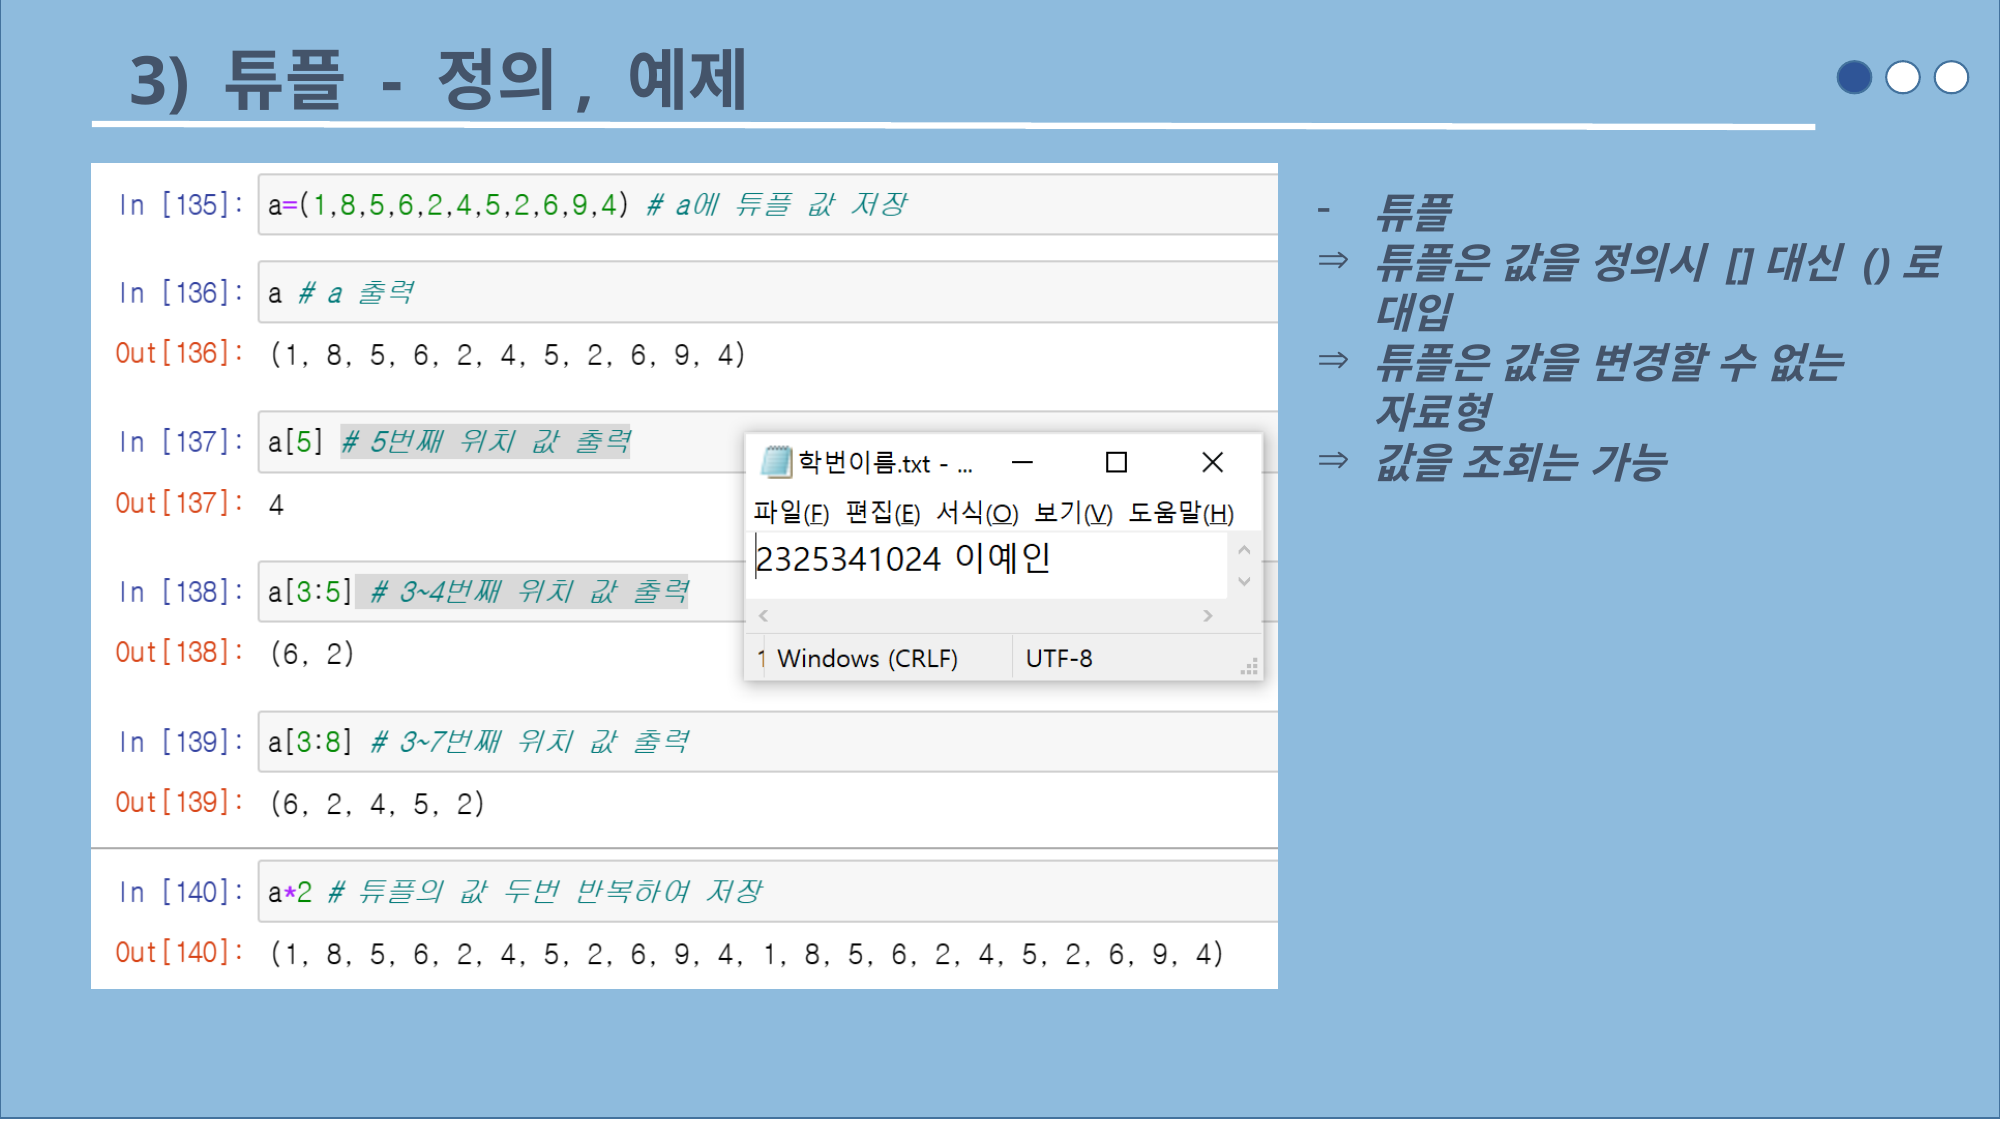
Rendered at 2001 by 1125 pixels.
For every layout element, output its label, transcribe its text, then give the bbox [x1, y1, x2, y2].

text_box 3) 튜플 - 정의, 예제 [114, 30, 1607, 123]
text_box [0, 0, 2000, 1119]
text_box 튜플 튜플은 값을 정의시 []대신 ()로 대입 튜플은 값을 변경할 수 없는 자료형 값을 조회는 가능 [1302, 179, 1959, 495]
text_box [1837, 61, 1969, 94]
picture [91, 163, 1278, 989]
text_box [91, 123, 1816, 127]
